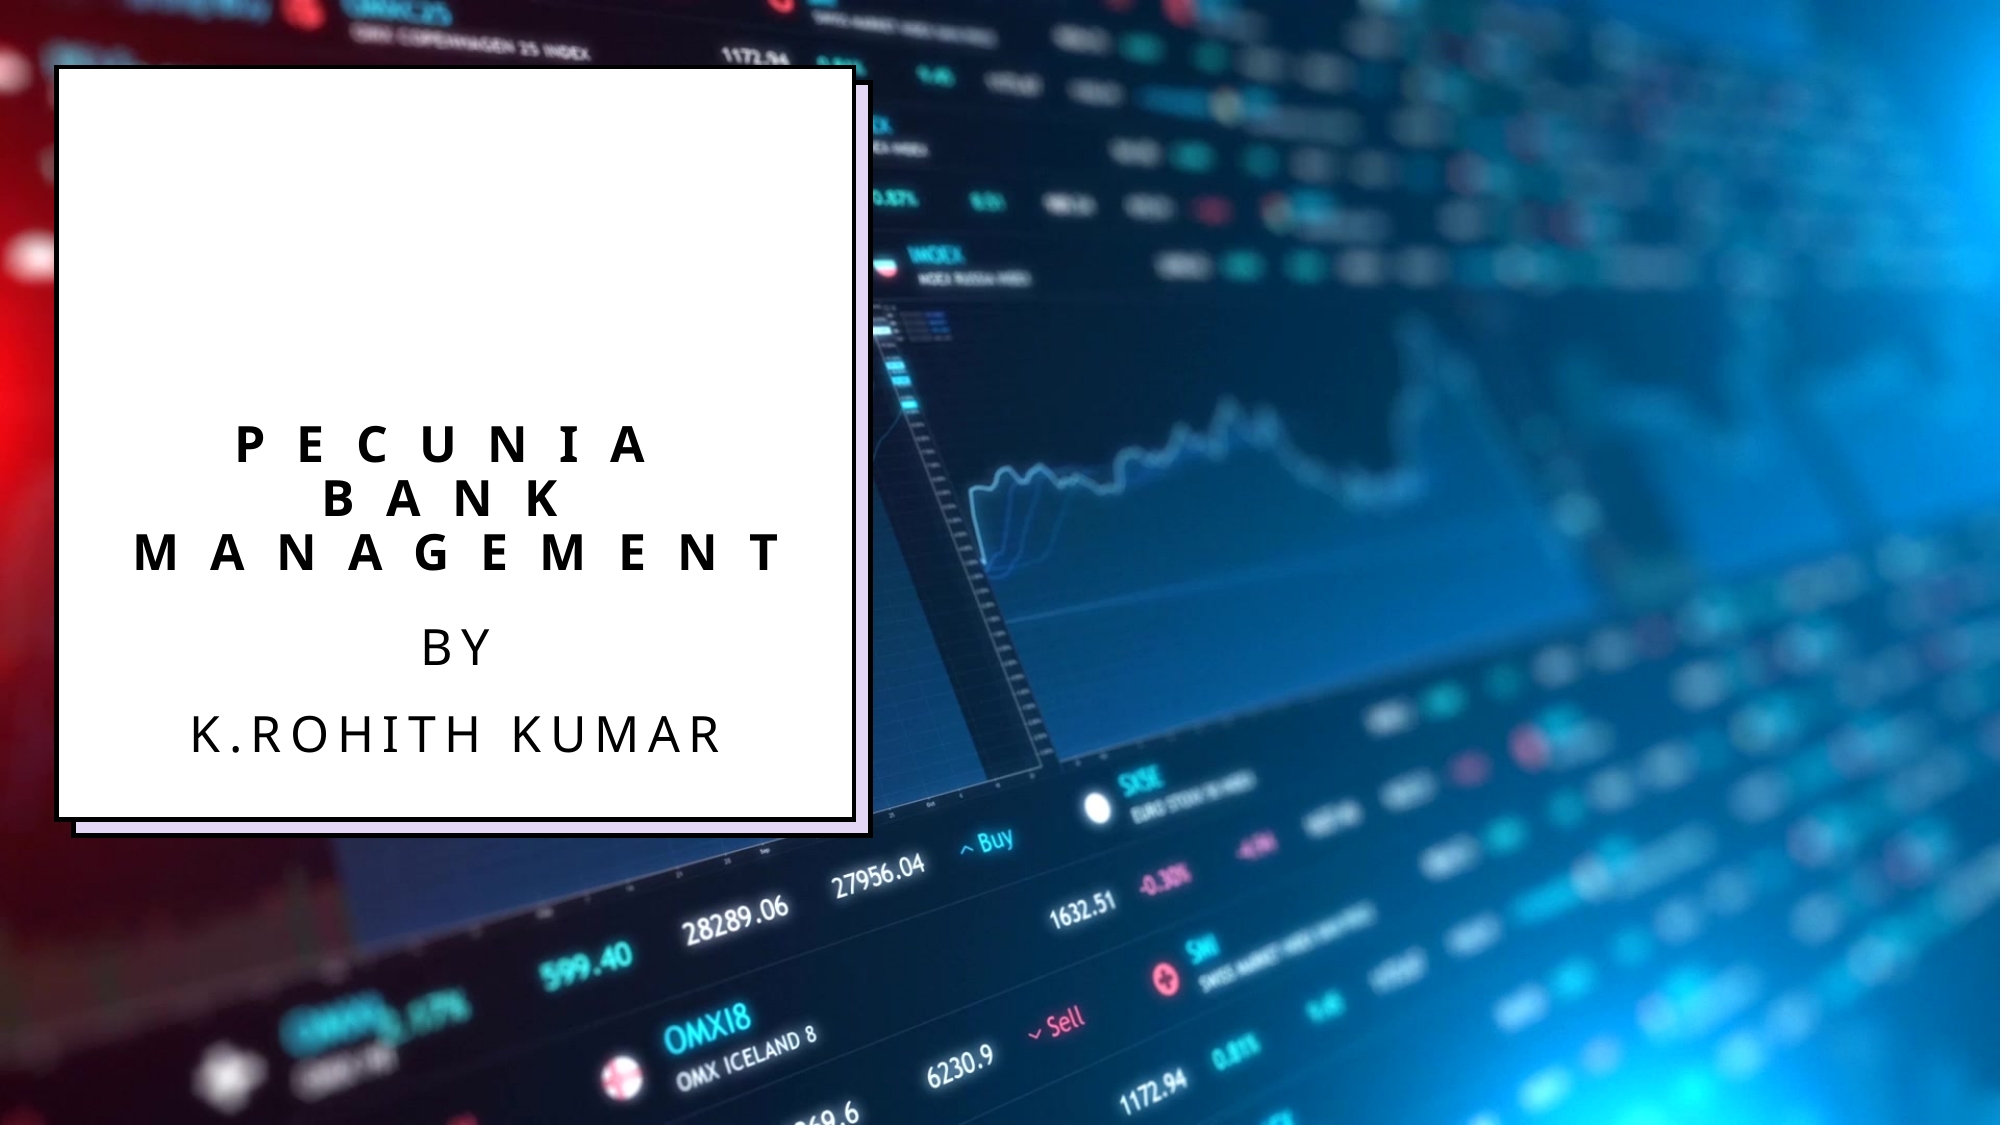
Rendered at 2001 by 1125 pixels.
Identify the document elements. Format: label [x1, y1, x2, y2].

text_box [73, 82, 871, 836]
text_box [0, 0, 2000, 1125]
